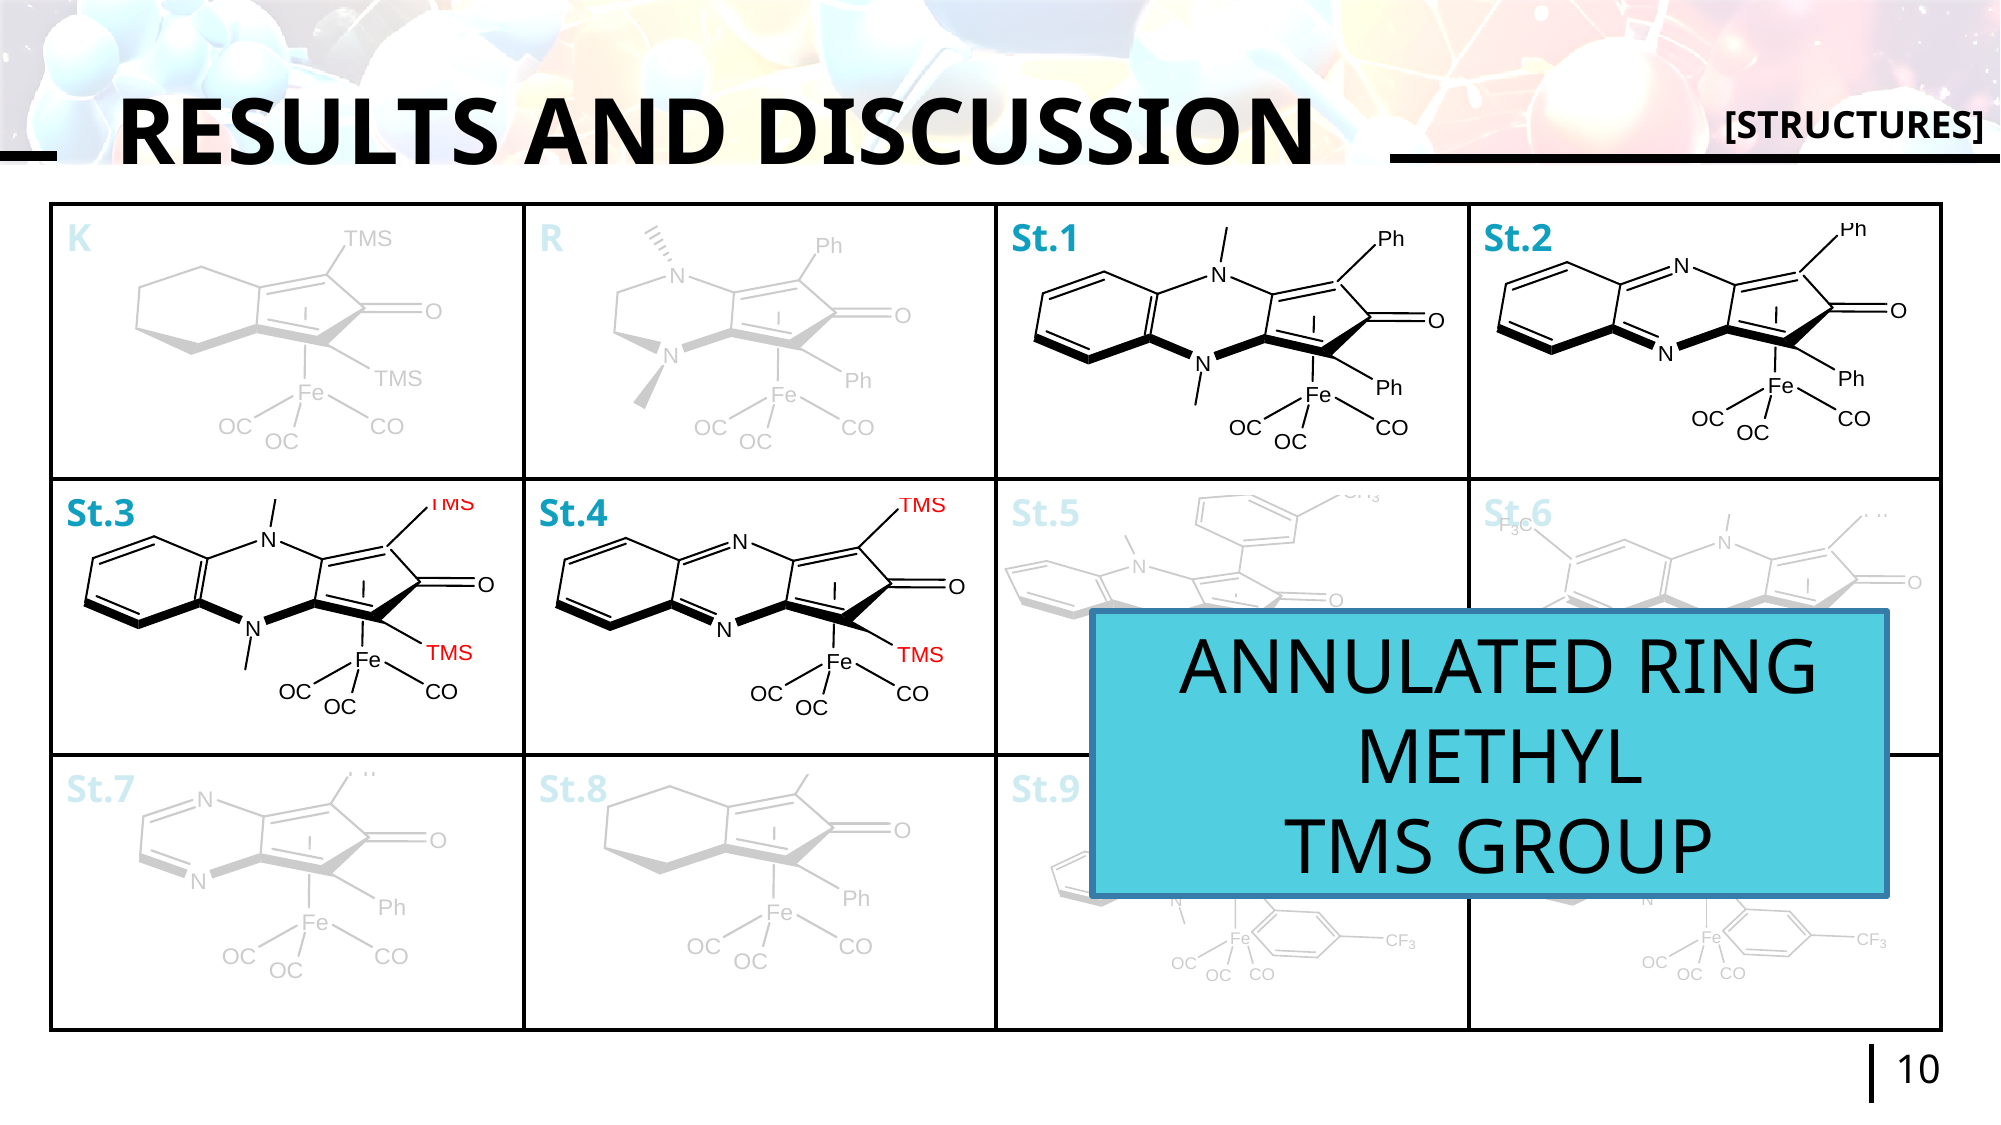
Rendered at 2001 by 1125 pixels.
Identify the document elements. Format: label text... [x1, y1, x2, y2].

table_cell St.7 [53, 757, 522, 1028]
text_box [536, 762, 989, 1020]
list 10 [1850, 1043, 1987, 1098]
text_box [1518, 774, 1890, 1011]
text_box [1047, 775, 1419, 1012]
table_cell St.3 [53, 481, 522, 753]
title RESULTS AND DISCUSSION [100, 66, 1826, 202]
text_box [535, 211, 987, 470]
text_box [609, 223, 916, 460]
text_box [61, 213, 514, 471]
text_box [550, 498, 970, 736]
table_cell St.10 [1471, 757, 1939, 1028]
text_box [1479, 762, 1932, 1020]
table_cell St.6 [1471, 481, 1939, 753]
text_box [61, 762, 514, 1020]
table_header St.2 [1471, 206, 1939, 477]
table_cell St.4 [526, 481, 994, 753]
table_cell St.5 [998, 481, 1467, 753]
table_header St.1 [998, 206, 1467, 477]
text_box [79, 499, 499, 736]
text_box [1481, 489, 1934, 747]
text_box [134, 772, 452, 1009]
table_header K [53, 206, 522, 477]
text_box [1029, 223, 1450, 460]
text_box [STRUCTURES] [1623, 93, 2000, 154]
text_box [999, 487, 1458, 745]
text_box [1482, 513, 1927, 721]
table_cell St.9 [998, 757, 1467, 1028]
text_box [1492, 223, 1912, 460]
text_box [1000, 494, 1466, 740]
table_cell St.8 [526, 757, 994, 1028]
table_header R [526, 206, 994, 477]
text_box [131, 223, 447, 460]
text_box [599, 774, 916, 1011]
text_box [1004, 762, 1456, 1020]
